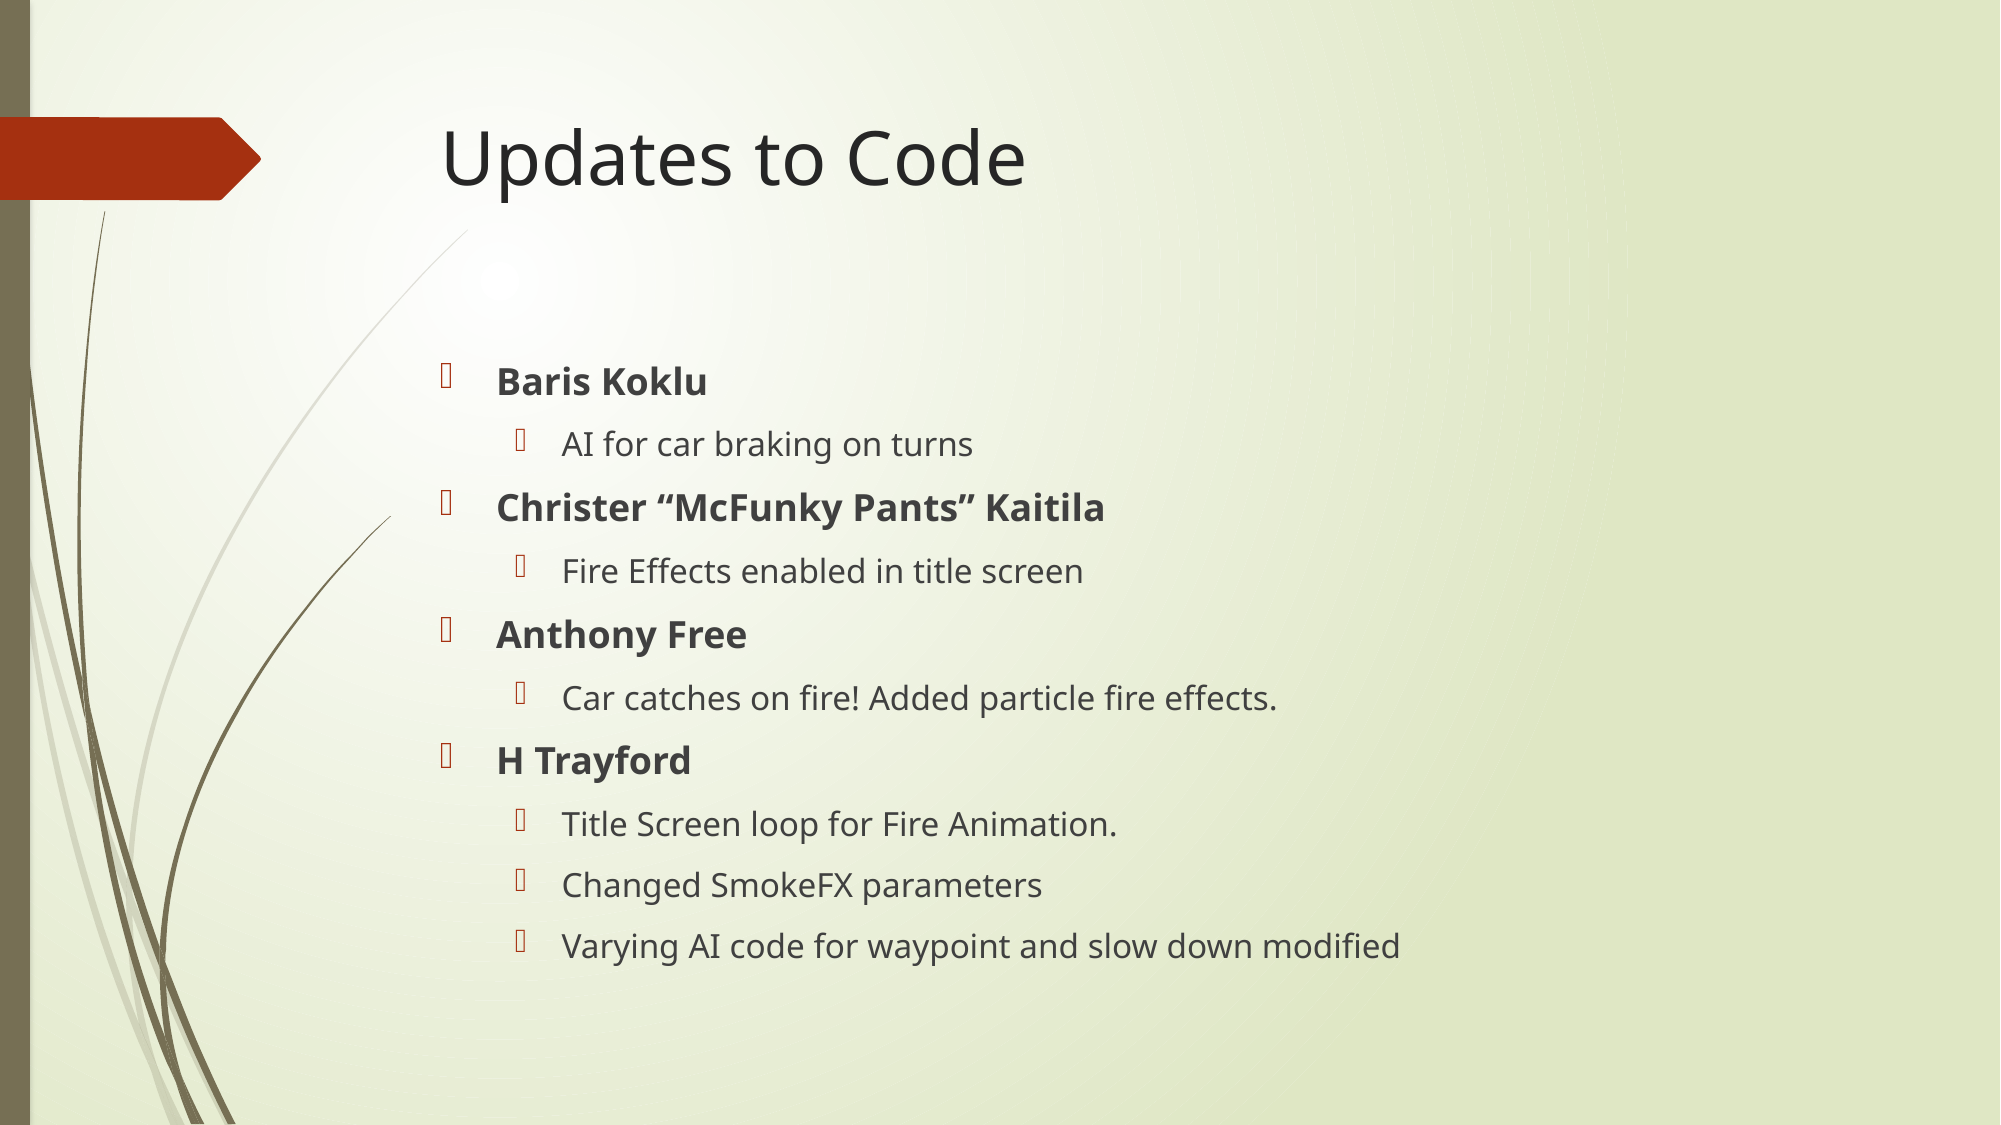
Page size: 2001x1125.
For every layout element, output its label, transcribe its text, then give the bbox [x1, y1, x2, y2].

list Baris Koklu AI for car braking on turns Christer “McFunky Pants” Kaitila Fire Effects enabled in title screen Anthony Free Car catches on fire! Added particle fire effects. H Trayford Title Screen loop for Fire Animation. Changed SmokeFX parameters Varying AI code for waypoint and slow down modified [424, 350, 1888, 1125]
title Updates to Code [425, 102, 1888, 313]
